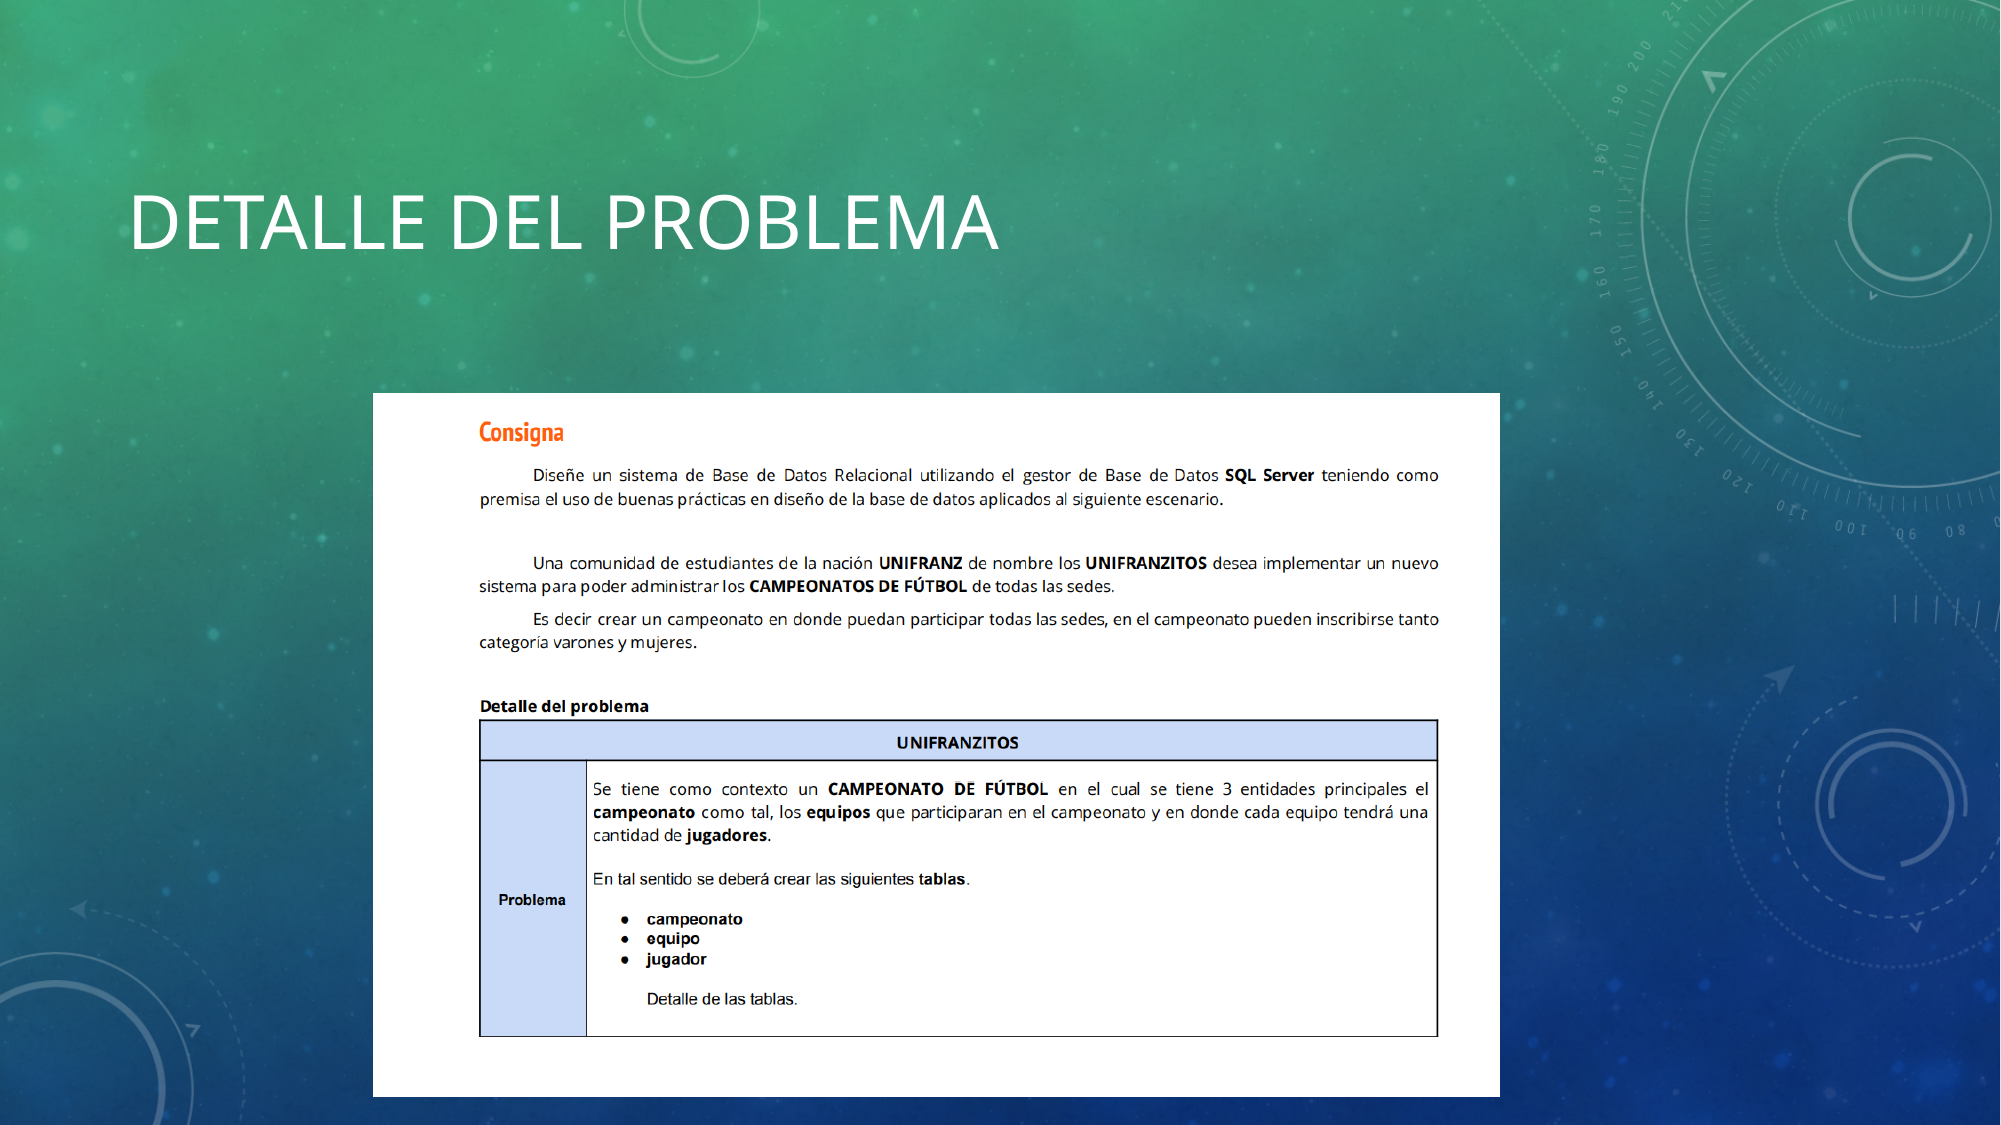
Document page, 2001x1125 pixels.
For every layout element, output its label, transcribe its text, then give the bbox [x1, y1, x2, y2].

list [372, 393, 1501, 1097]
title Detalle del problema [112, 99, 1775, 339]
picture [0, 0, 2001, 1125]
